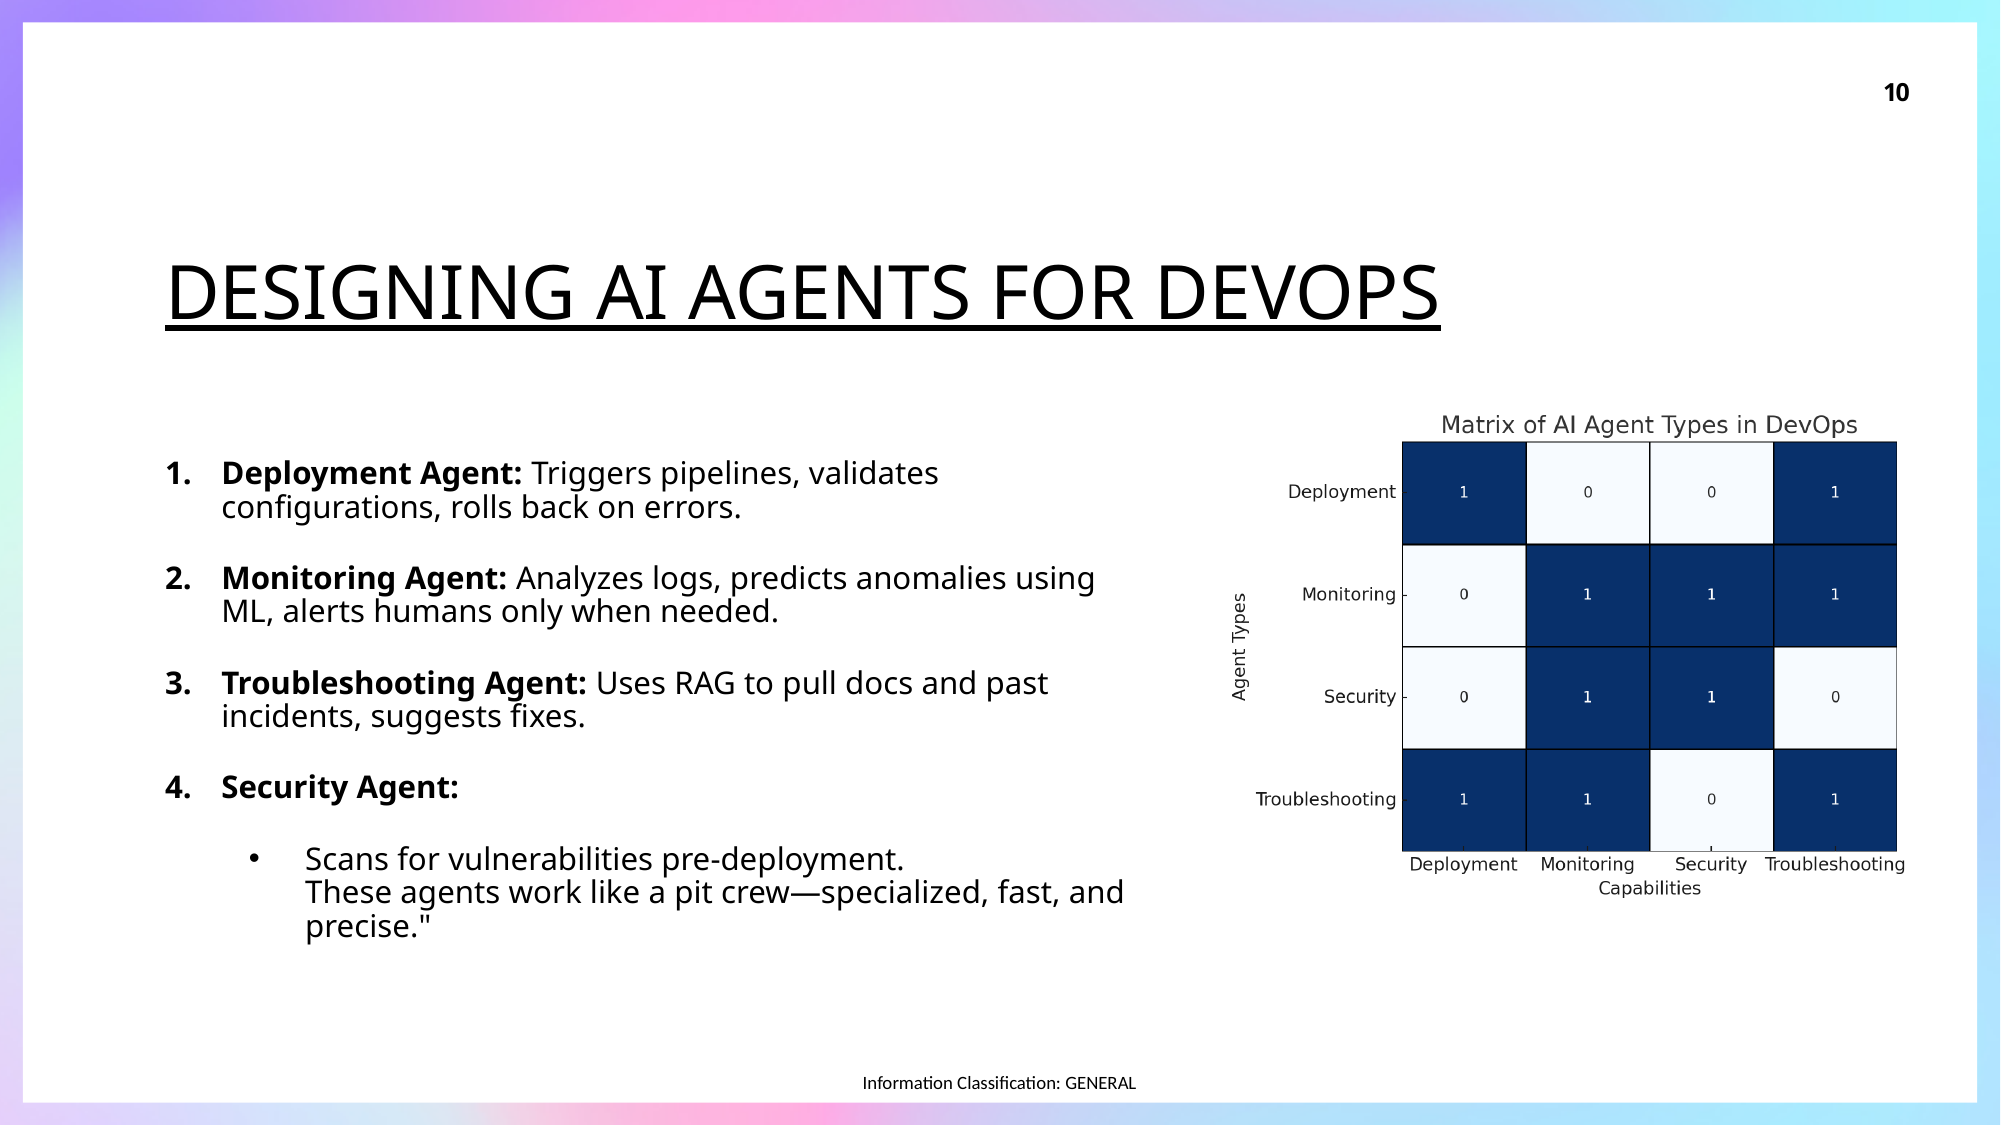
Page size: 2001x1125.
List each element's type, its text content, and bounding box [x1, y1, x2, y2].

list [1221, 404, 1916, 909]
title Designing AI agents for devops [150, 149, 1850, 344]
picture [0, 0, 2001, 1125]
list Deployment Agent: Triggers pipelines, validates configurations, rolls back on errors. Monitoring Agent: Analyzes logs, predicts anomalies using ML, alerts humans only when needed. Troubleshooting Agent: Uses RAG to pull docs and past incidents, suggests fixes. Security Agent: Scans for vulnerabilities pre-deployment. These agents work like a pit crew—specialized, fast, and precise." [150, 450, 1161, 969]
slide_number 10 [1747, 76, 1925, 150]
